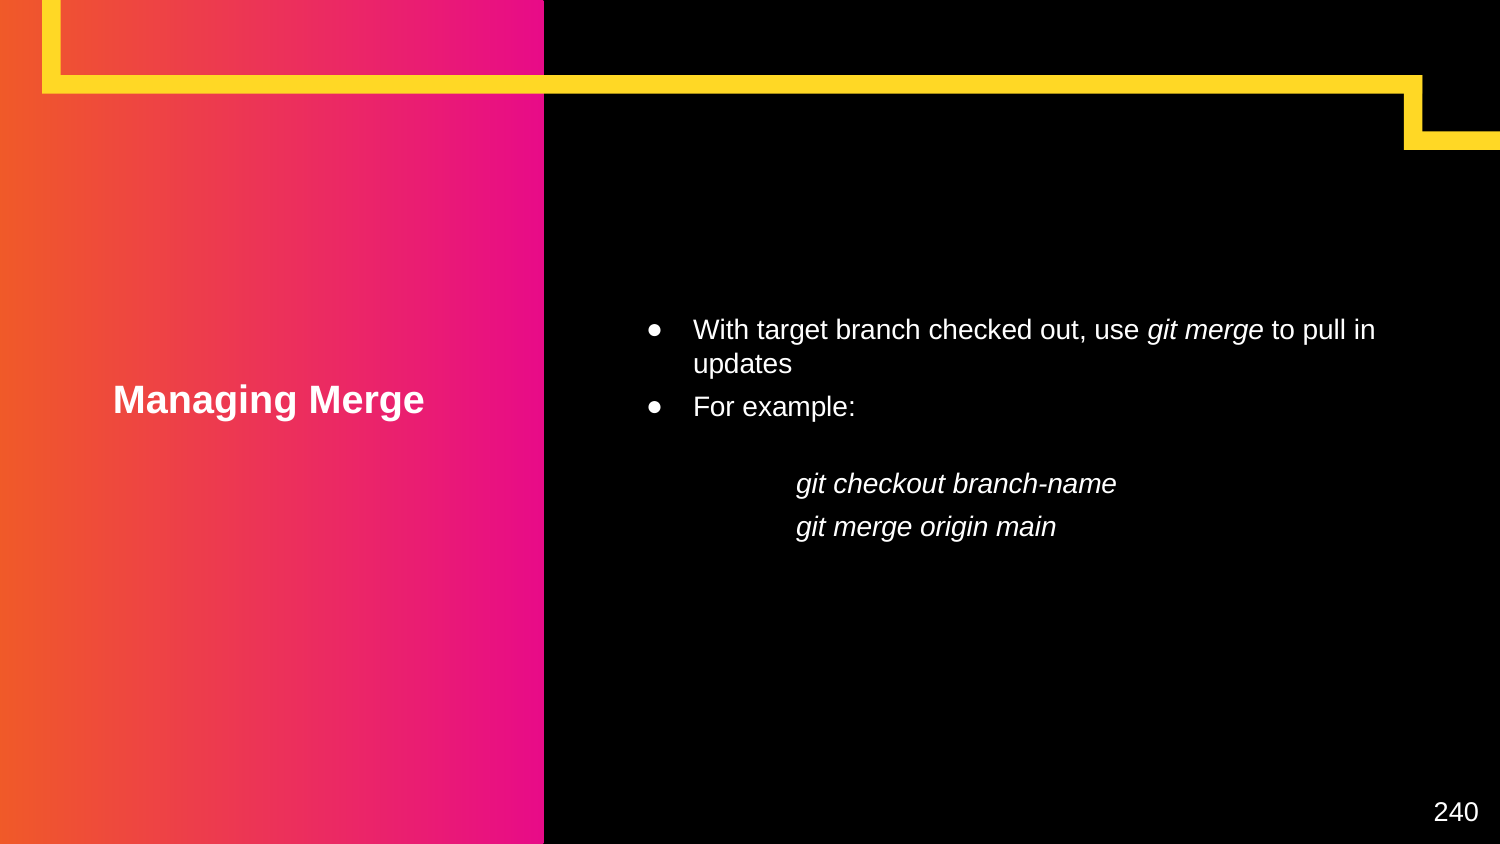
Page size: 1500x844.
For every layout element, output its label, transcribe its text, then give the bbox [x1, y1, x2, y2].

title Managing Merge [42, 343, 433, 430]
text_box With target branch checked out, use git merge to pull in updates For example: git checkout branch-name git merge origin main [616, 302, 1458, 552]
slide_number 240 [1403, 779, 1494, 844]
